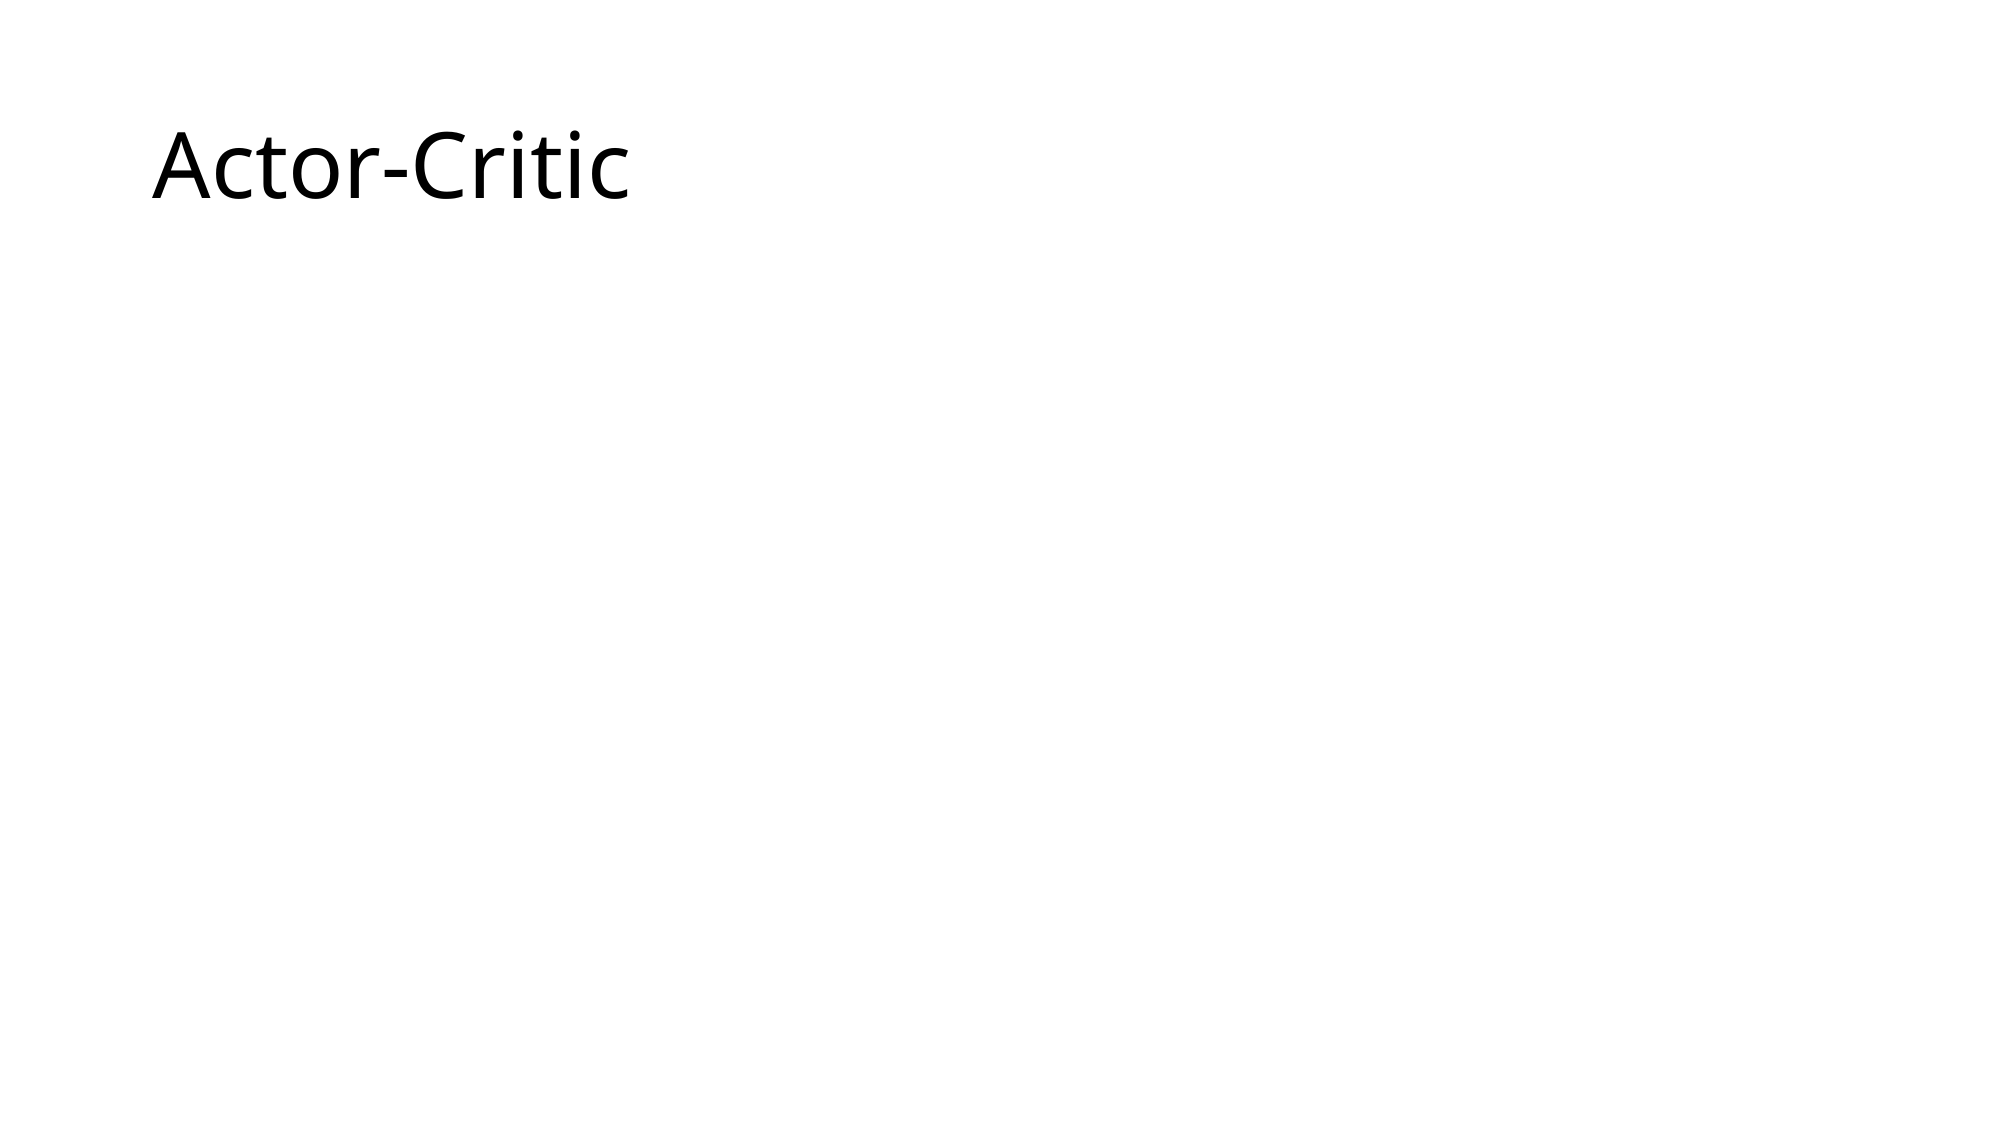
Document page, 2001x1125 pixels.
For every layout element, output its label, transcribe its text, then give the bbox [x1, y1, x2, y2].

title Actor-Critic [137, 59, 1863, 278]
